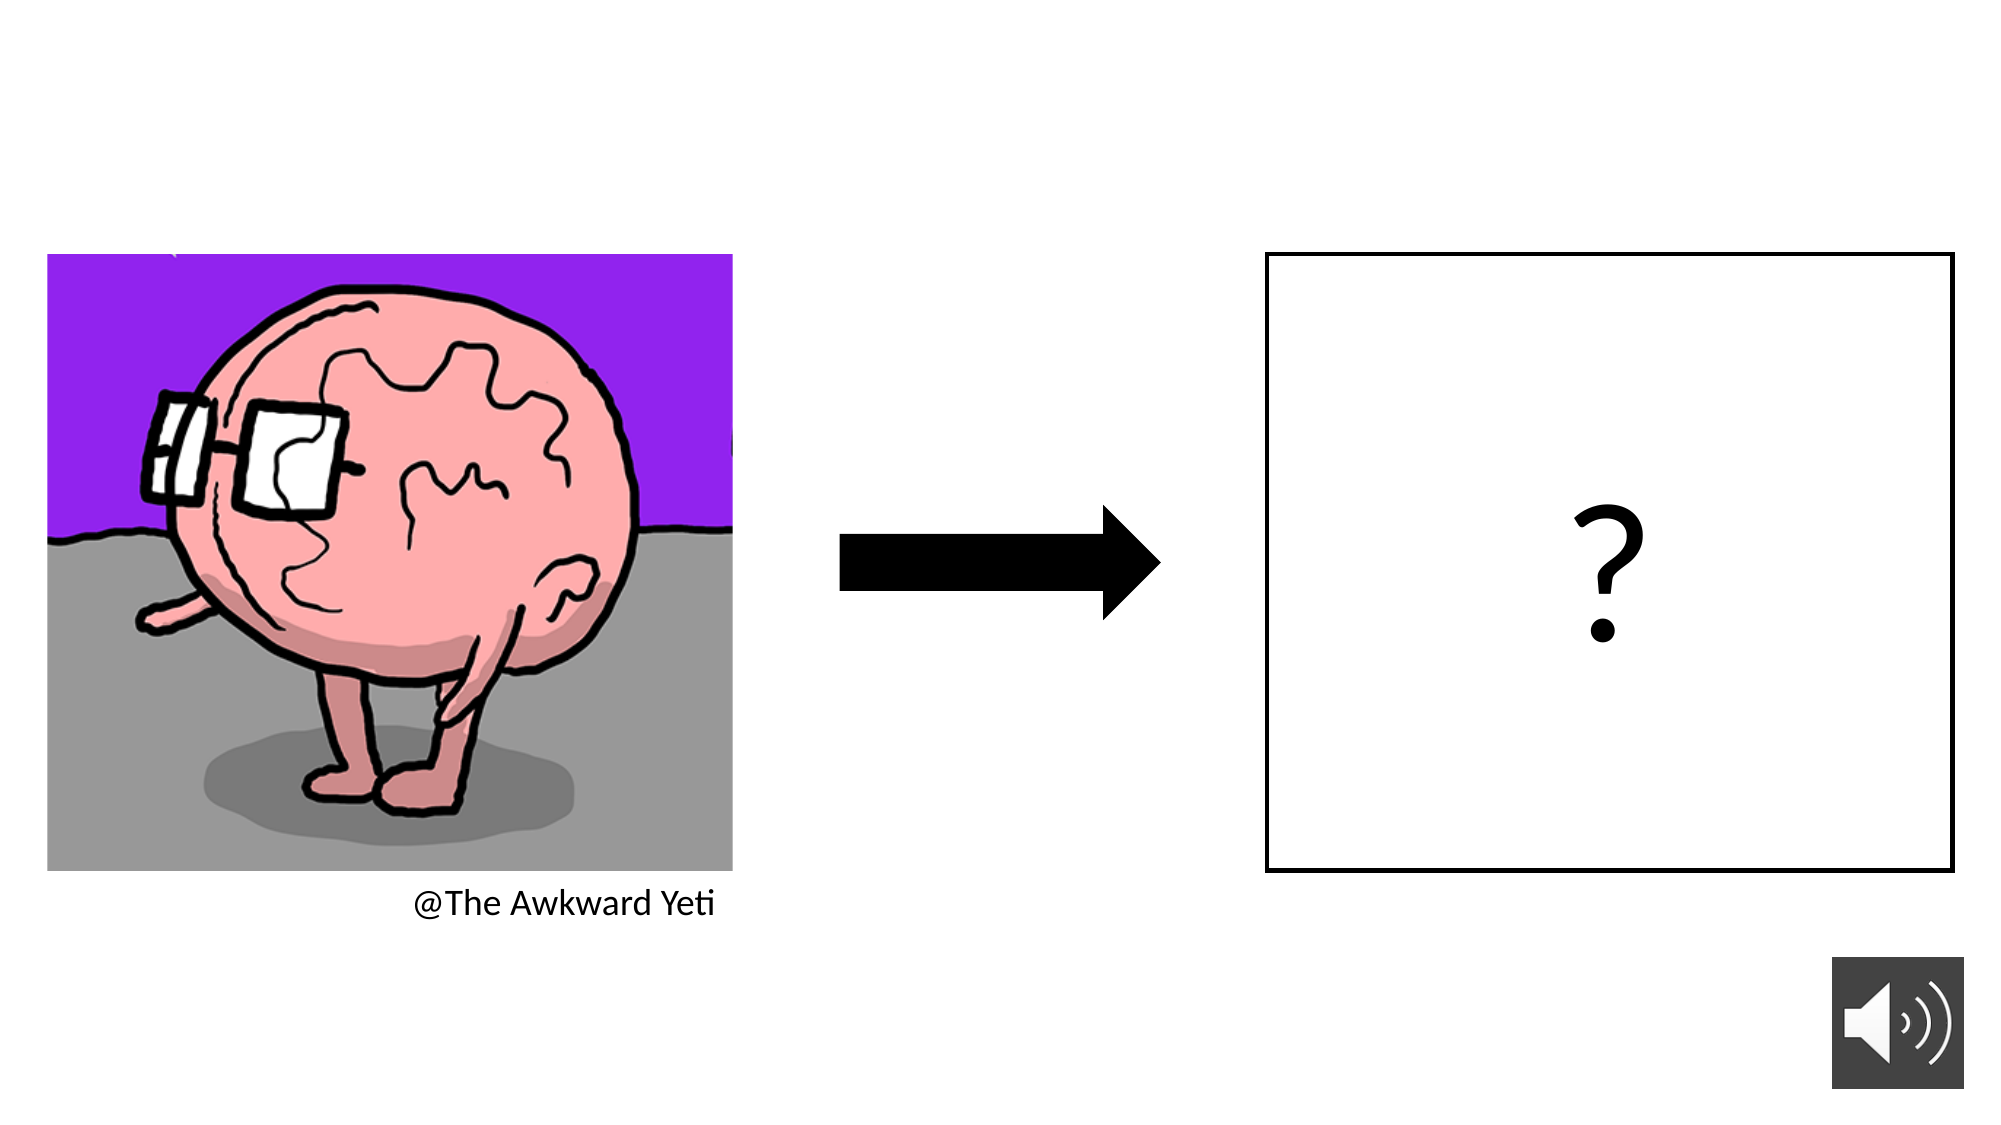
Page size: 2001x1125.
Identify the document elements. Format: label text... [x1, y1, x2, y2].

picture [1831, 956, 1965, 1090]
picture [47, 254, 733, 871]
text_box ? [1547, 433, 1705, 760]
text_box [1266, 253, 1954, 872]
text_box @The Awkward Yeti [396, 871, 731, 931]
text_box [839, 504, 1161, 621]
